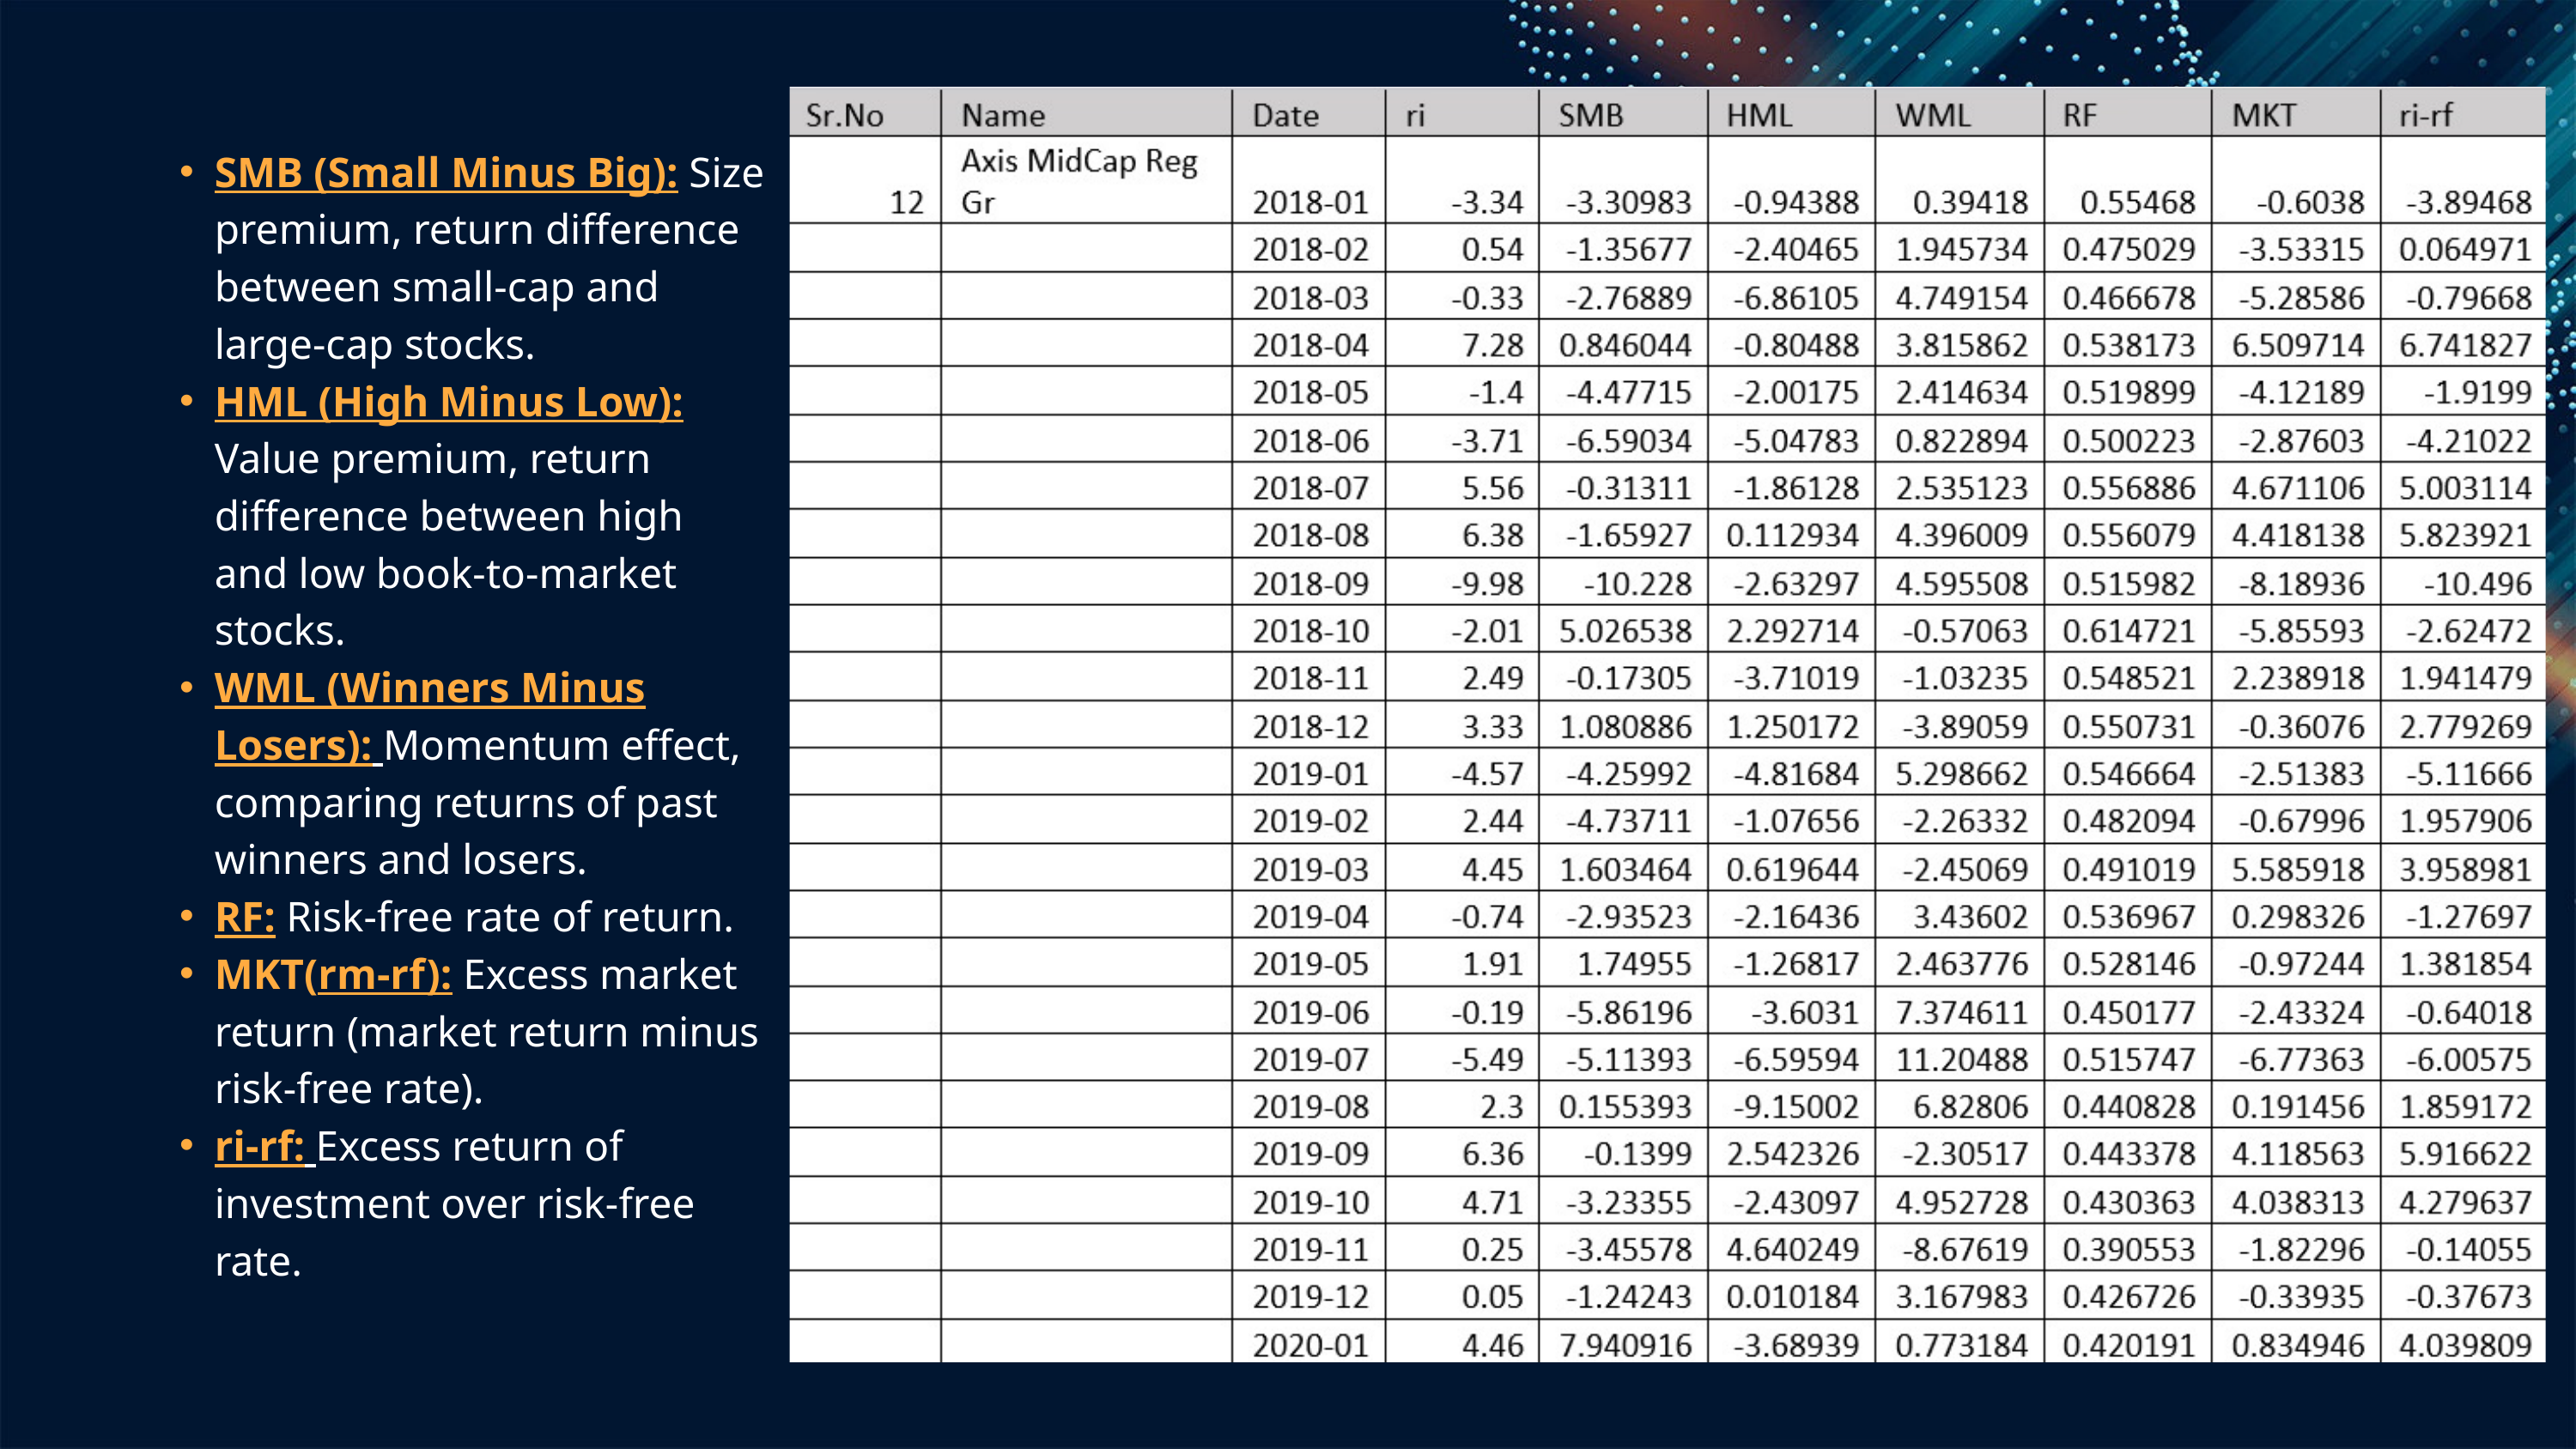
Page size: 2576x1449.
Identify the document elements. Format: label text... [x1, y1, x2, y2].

text_box SMB (Small Minus Big): Size premium, return difference between small-cap and large-cap stocks. HML (High Minus Low): Value premium, return difference between high and low book-to-market stocks. WML (Winners Minus Losers): Momentum effect, comparing returns of past winners and losers. RF: Risk-free rate of return. MKT(rm-rf): Excess market return (market return minus risk-free rate). ri-rf: Excess return of investment over risk-free rate. [144, 137, 769, 1342]
text_box [0, 0, 2576, 1449]
text_box [789, 87, 2546, 1362]
